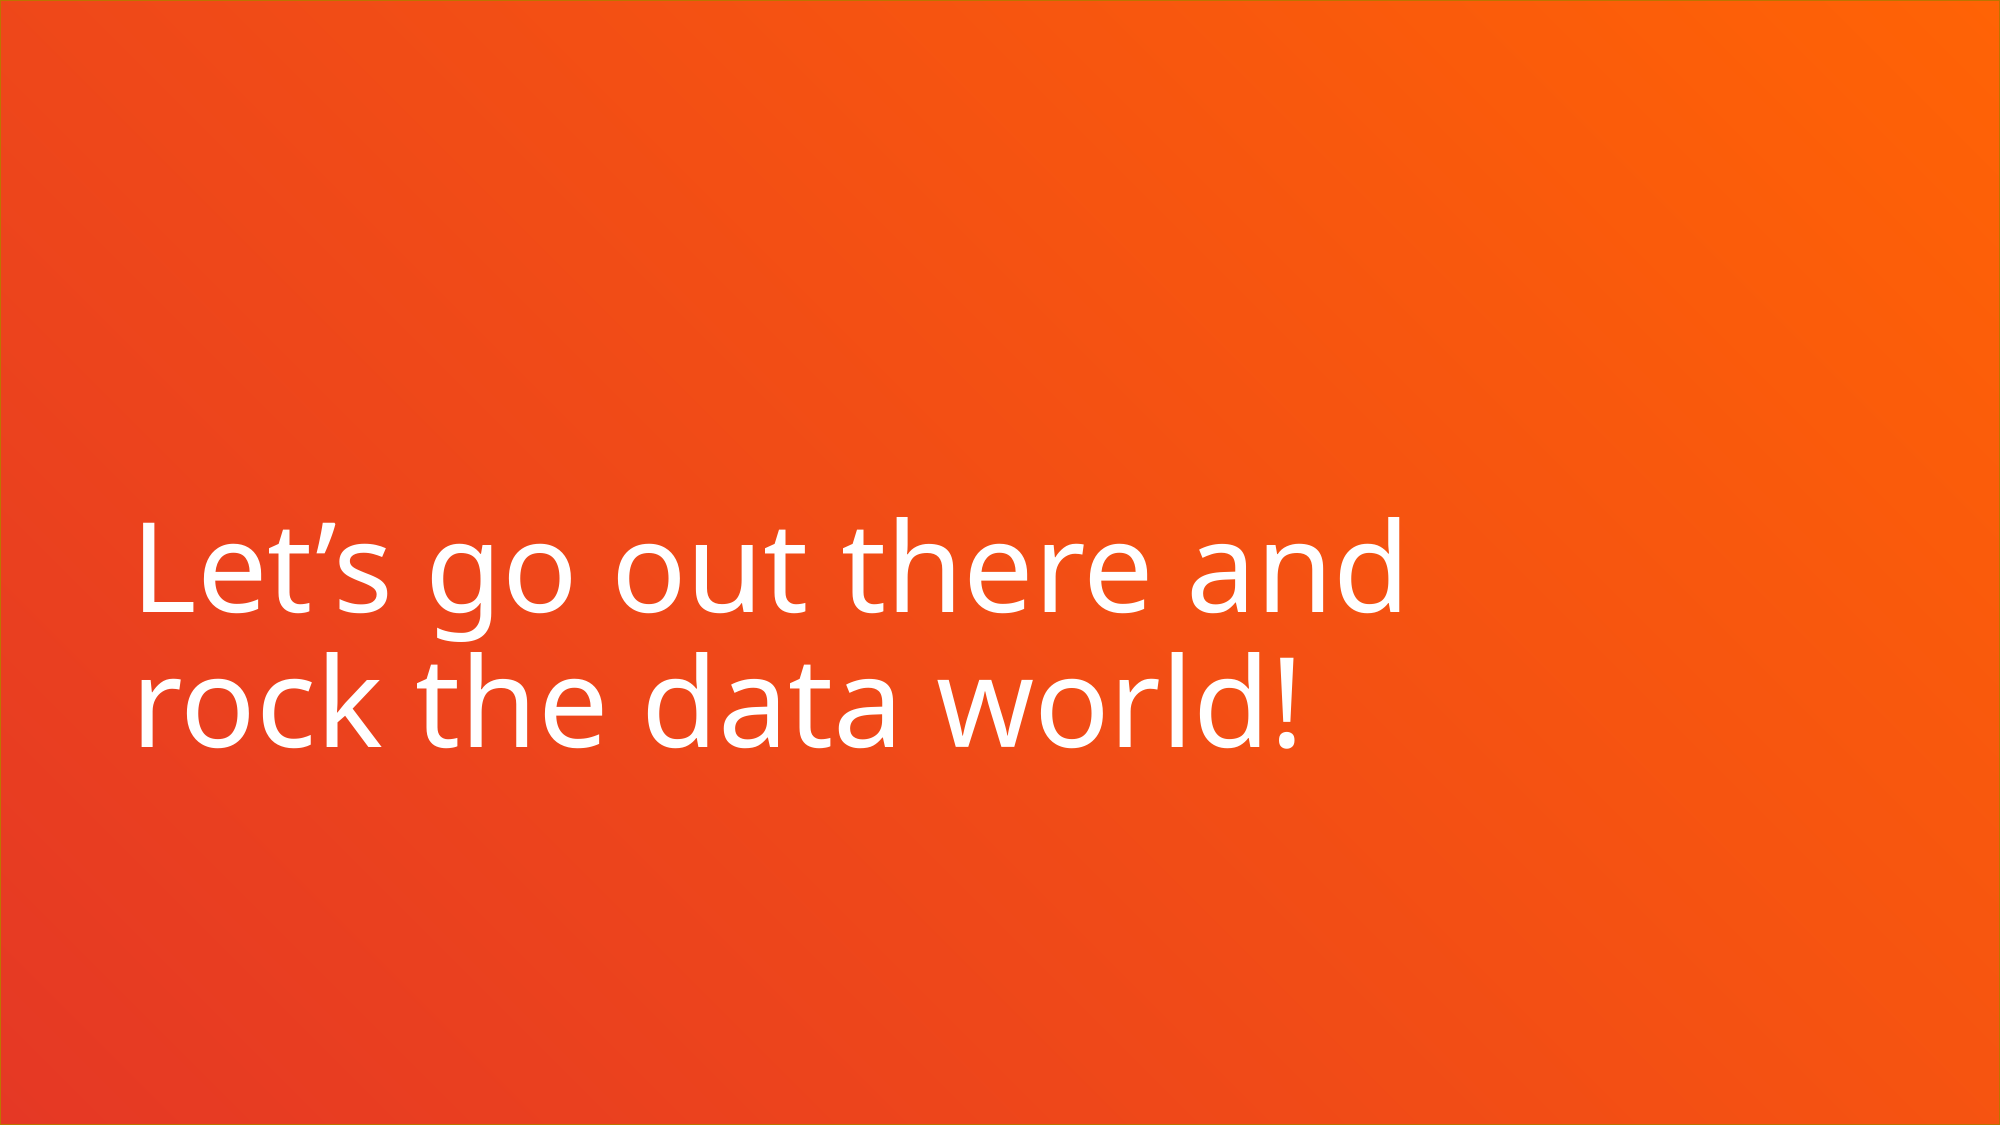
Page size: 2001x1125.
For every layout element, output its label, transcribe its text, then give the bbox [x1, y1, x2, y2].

title Let’s go out there and rock the data world! [116, 390, 1723, 782]
text_box [0, 0, 2000, 1125]
